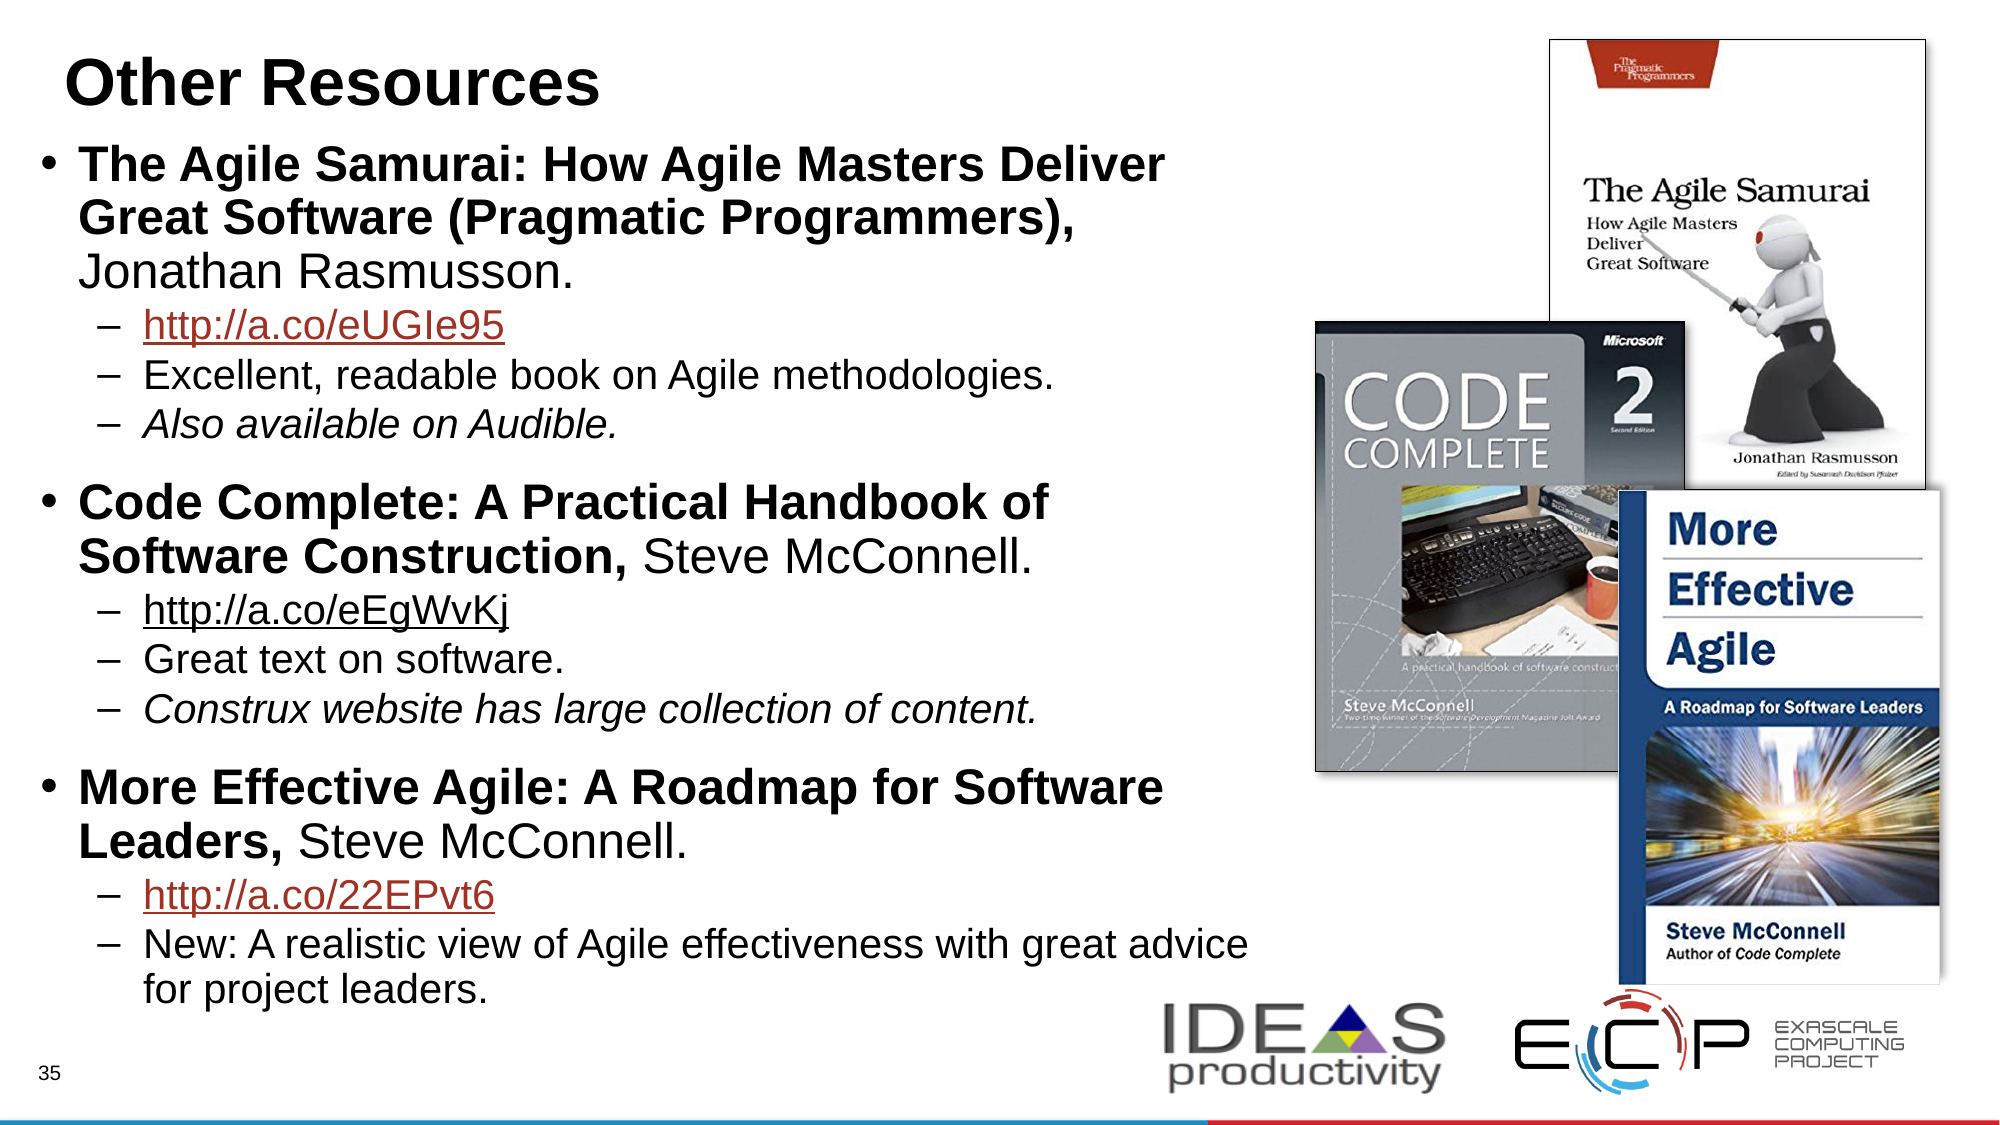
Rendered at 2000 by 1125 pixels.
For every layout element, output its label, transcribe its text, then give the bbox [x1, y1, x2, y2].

picture [1152, 995, 1456, 1101]
picture [1315, 39, 1940, 985]
list The Agile Samurai: How Agile Masters Deliver Great Software (Pragmatic Programmers), Jonathan Rasmusson. http://a.co/eUGIe95 Excellent, readable book on Agile methodologies. Also available on Audible. Code Complete: A Practical Handbook of Software Construction, Steve McConnell. http://a.co/eEgWvKj Great text on software. Construx website has large collection of content. More Effective Agile: A Roadmap for Software Leaders, Steve McConnell. http://a.co/22EPvt6 New: A realistic view of Agile effectiveness with great advice for project leaders. [25, 130, 1281, 795]
title Other Resources [49, 43, 1545, 128]
picture [1515, 989, 1904, 1095]
